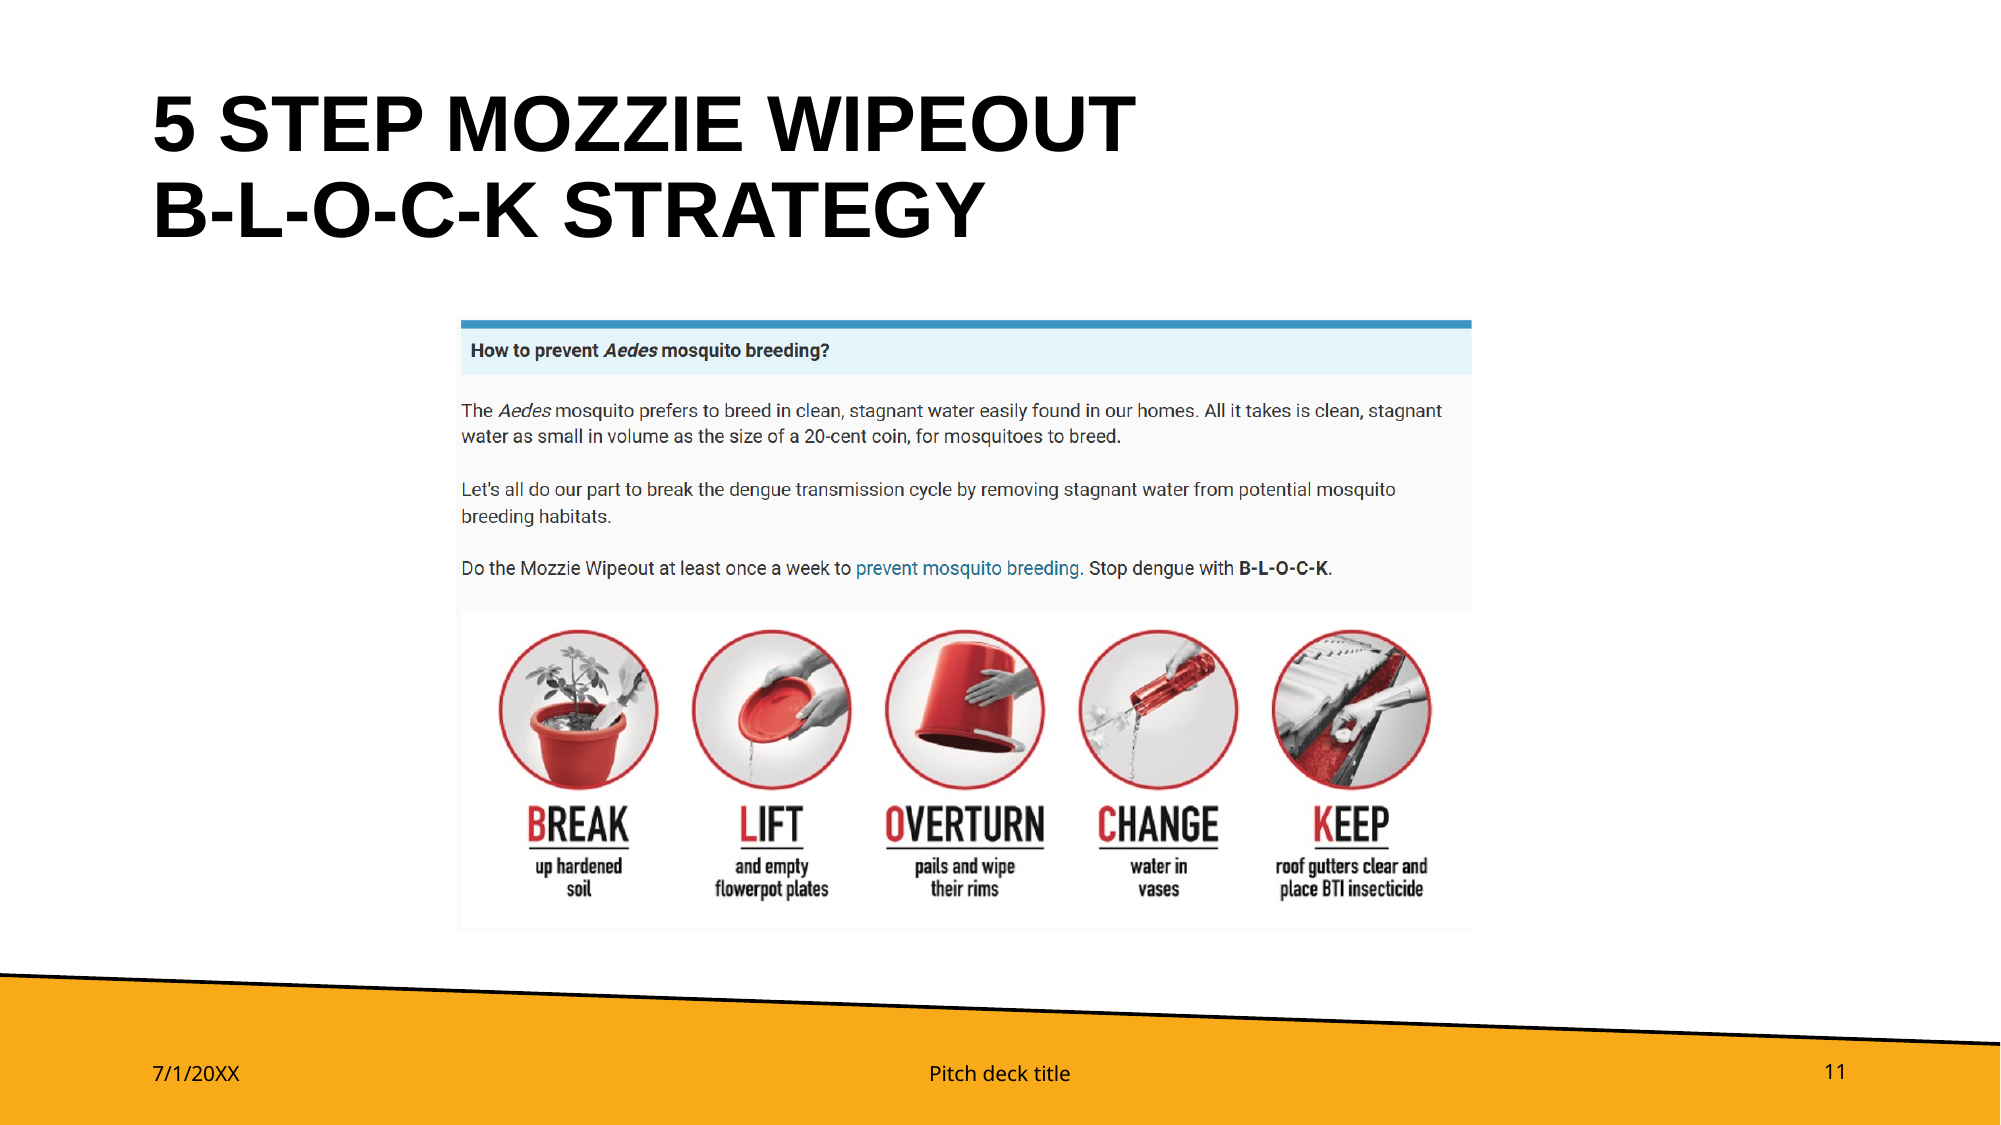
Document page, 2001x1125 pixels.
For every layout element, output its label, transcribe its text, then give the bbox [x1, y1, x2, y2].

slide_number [137, 1042, 588, 1103]
picture [455, 316, 1472, 932]
title 5 STEP MOZZIE WIPEOUT B-L-O-C-K STRATEGY [137, 59, 1863, 278]
footer Pitch deck title [662, 1042, 1338, 1103]
slide_number ‹#› [1412, 1042, 1863, 1103]
